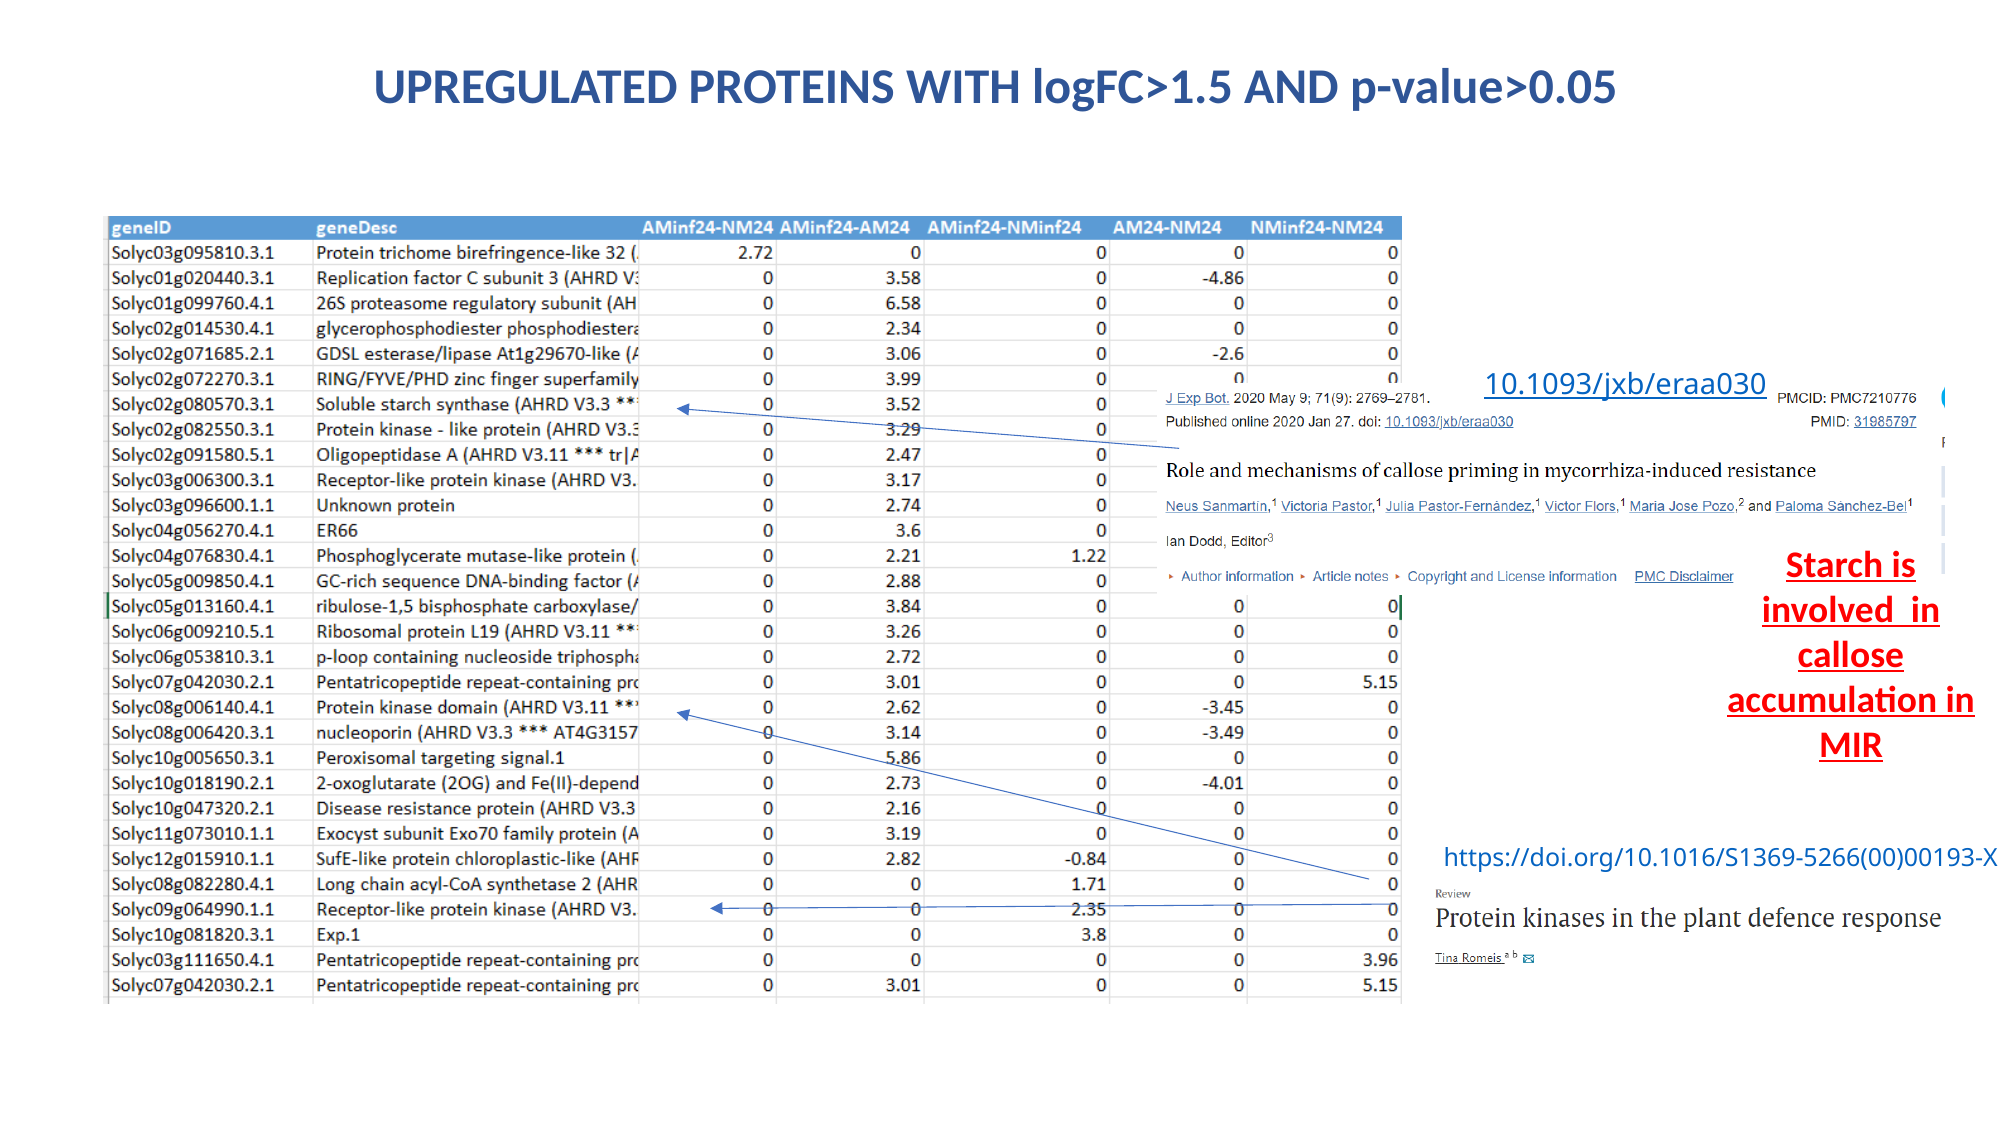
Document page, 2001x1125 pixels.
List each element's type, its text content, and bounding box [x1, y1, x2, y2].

text_box UPREGULATED PROTEINS WITH logFC>1.5 AND p-value>0.05 [358, 46, 1815, 121]
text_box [710, 904, 1395, 909]
picture [103, 216, 1945, 1004]
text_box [676, 712, 1370, 880]
text_box 10.1093/jxb/eraa030 [1469, 358, 1788, 383]
picture [1428, 879, 2000, 984]
text_box https://doi.org/10.1016/S1369-5266(00)00193-X [1428, 833, 2000, 879]
text_box Starch is involved in callose accumulation in MIR [1702, 532, 2000, 773]
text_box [676, 408, 1180, 449]
